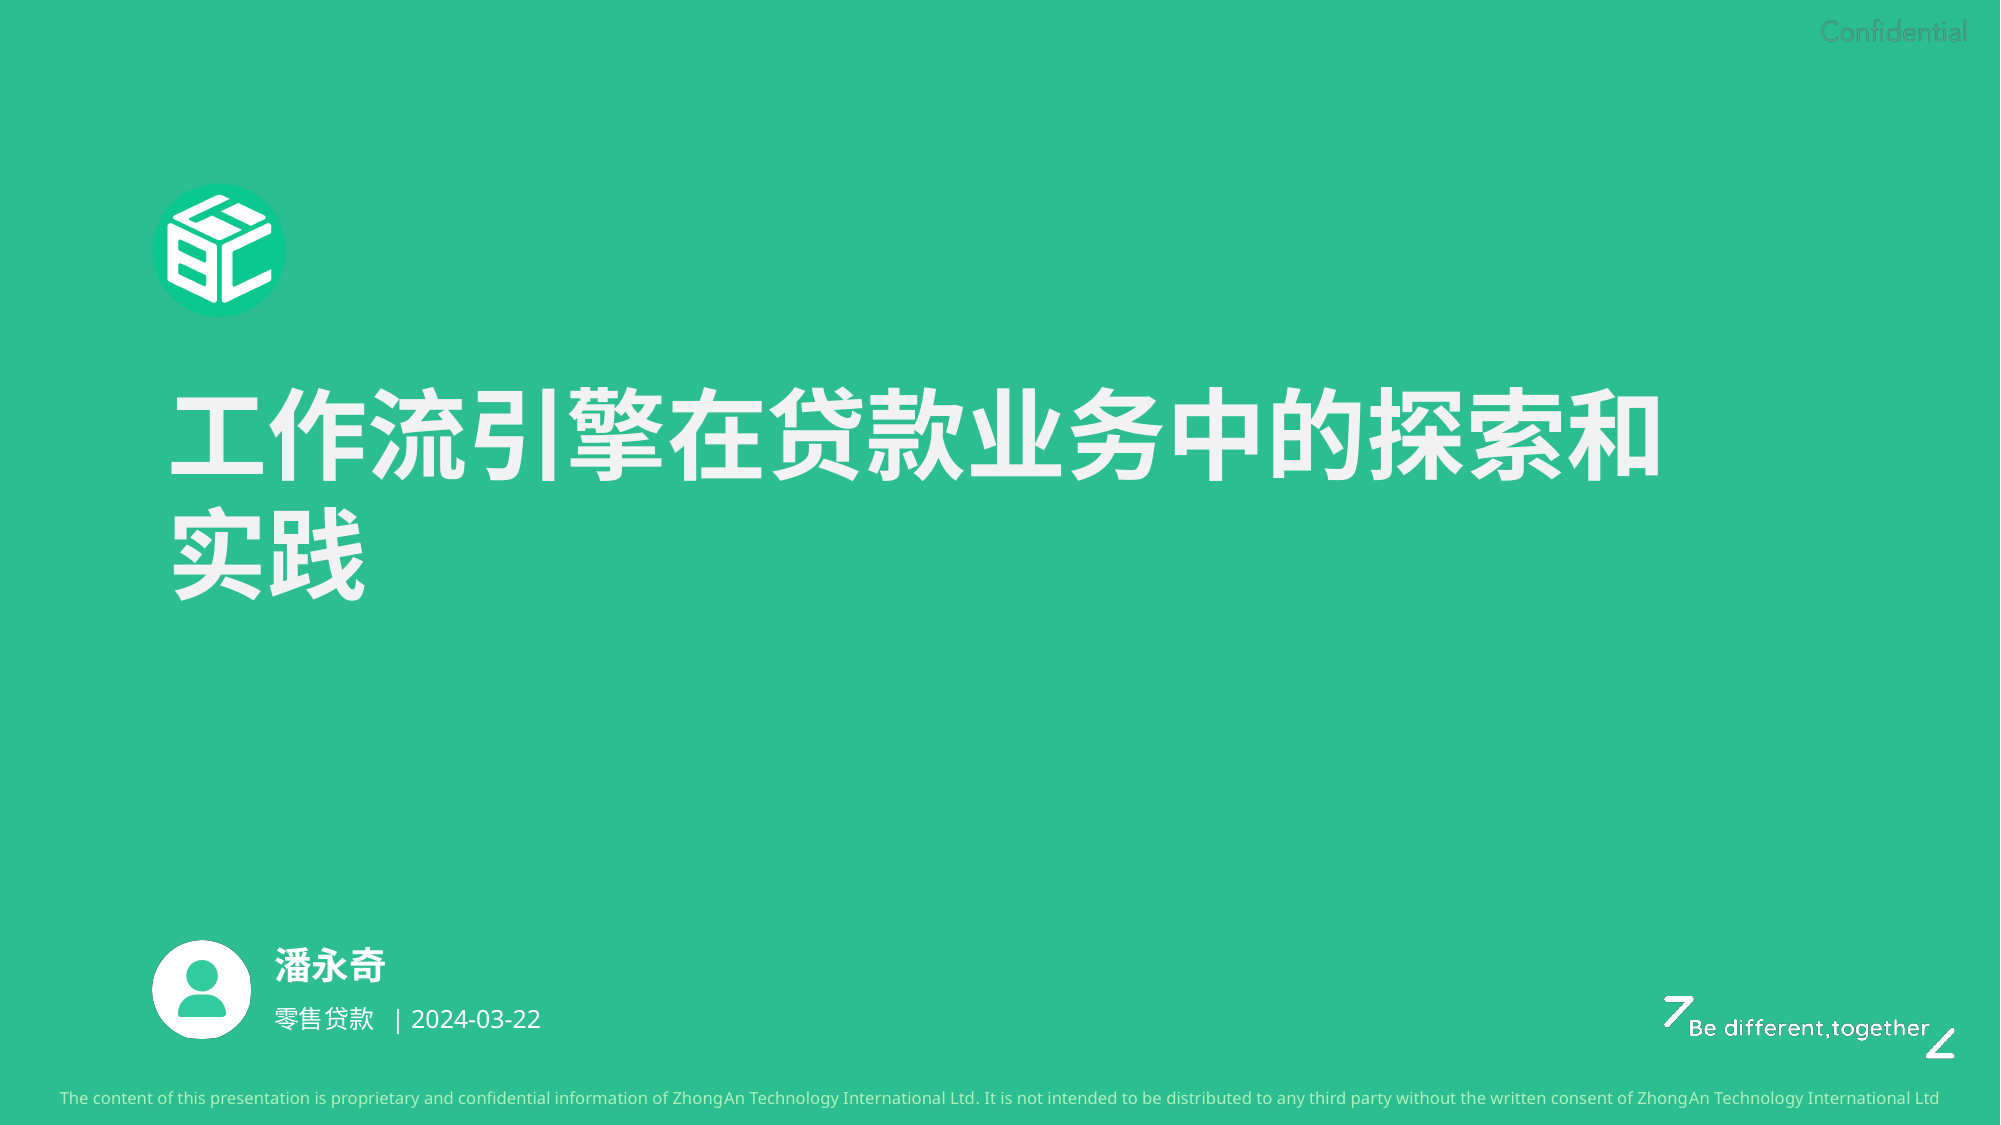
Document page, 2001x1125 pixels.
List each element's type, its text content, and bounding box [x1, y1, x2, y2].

picture [152, 183, 286, 317]
picture [152, 940, 251, 1039]
text_box 零售贷款 | 2024-03-22 [259, 996, 1234, 1041]
picture [1664, 996, 1955, 1059]
text_box 工作流引擎在贷款业务中的探索和实践 [152, 365, 1732, 620]
picture [1820, 13, 1969, 52]
text_box 潘永奇 [259, 934, 619, 995]
